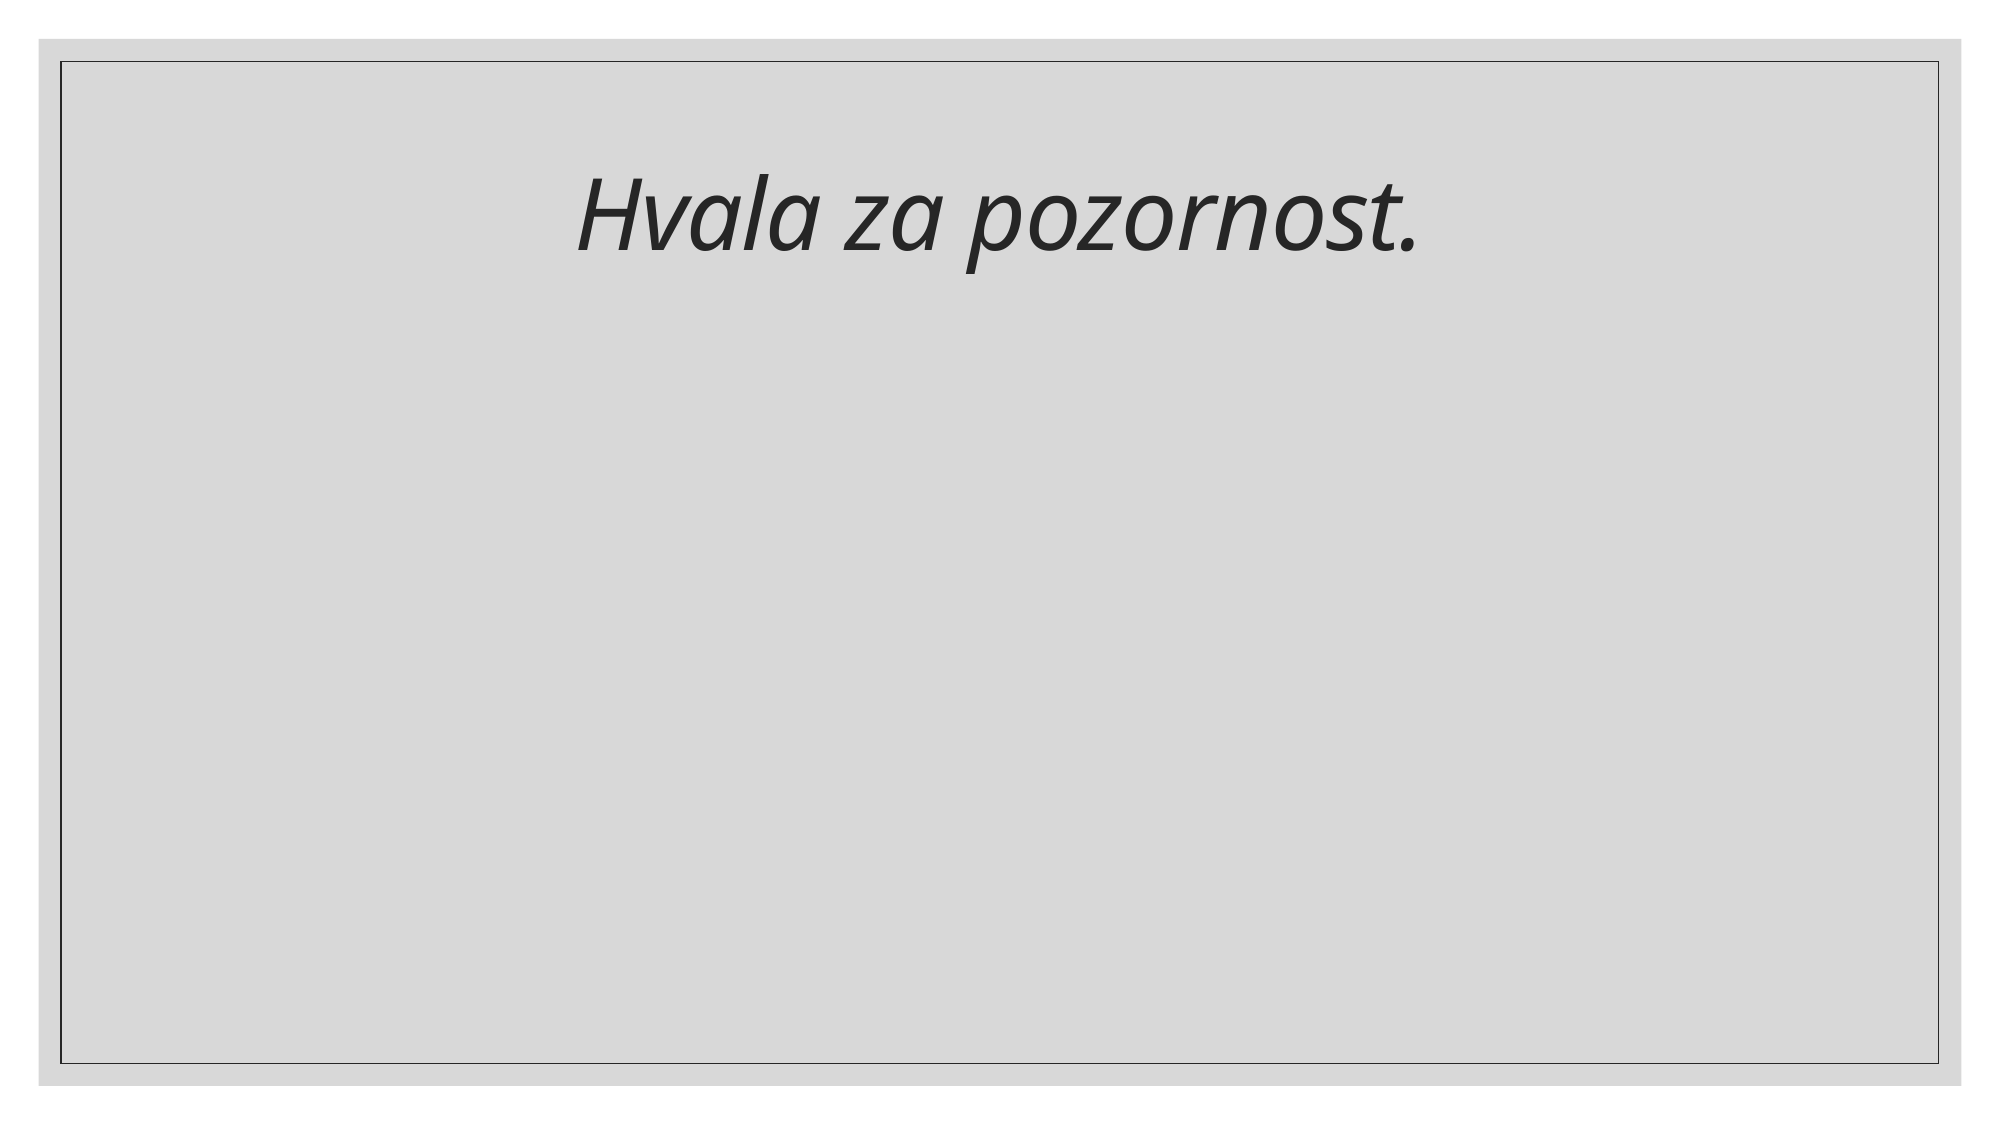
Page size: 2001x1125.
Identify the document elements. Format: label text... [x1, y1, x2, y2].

title Hvala za pozornost. [174, 105, 1825, 331]
